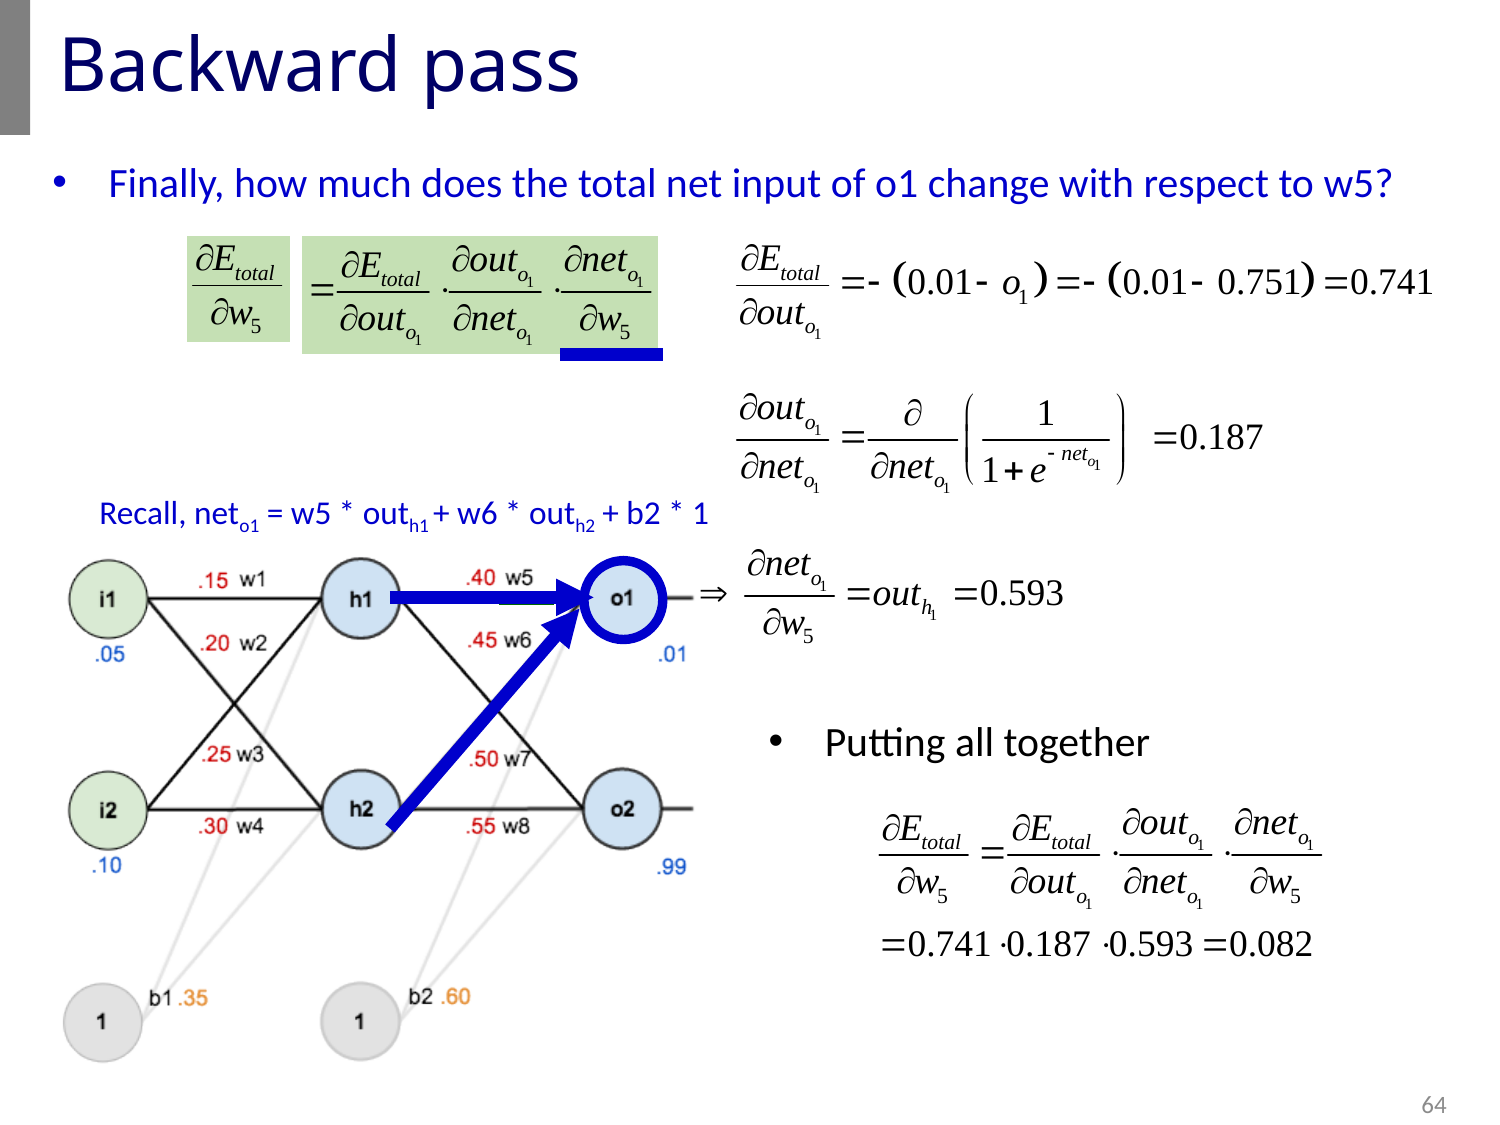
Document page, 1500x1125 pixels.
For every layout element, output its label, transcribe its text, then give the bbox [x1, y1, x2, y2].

picture [49, 512, 731, 1093]
text_box Recall, neto1 = w5 * outh1 + w6 * outh2 + b2 * 1 [84, 483, 754, 539]
text_box Finally, how much does the total net input of o1 change with respect to w5? [37, 148, 1500, 214]
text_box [753, 707, 1330, 967]
slide_number 64 [1124, 1081, 1462, 1125]
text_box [186, 235, 658, 355]
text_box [730, 235, 1437, 503]
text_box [693, 539, 1069, 653]
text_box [389, 608, 580, 829]
title Backward pass [43, 0, 1464, 135]
